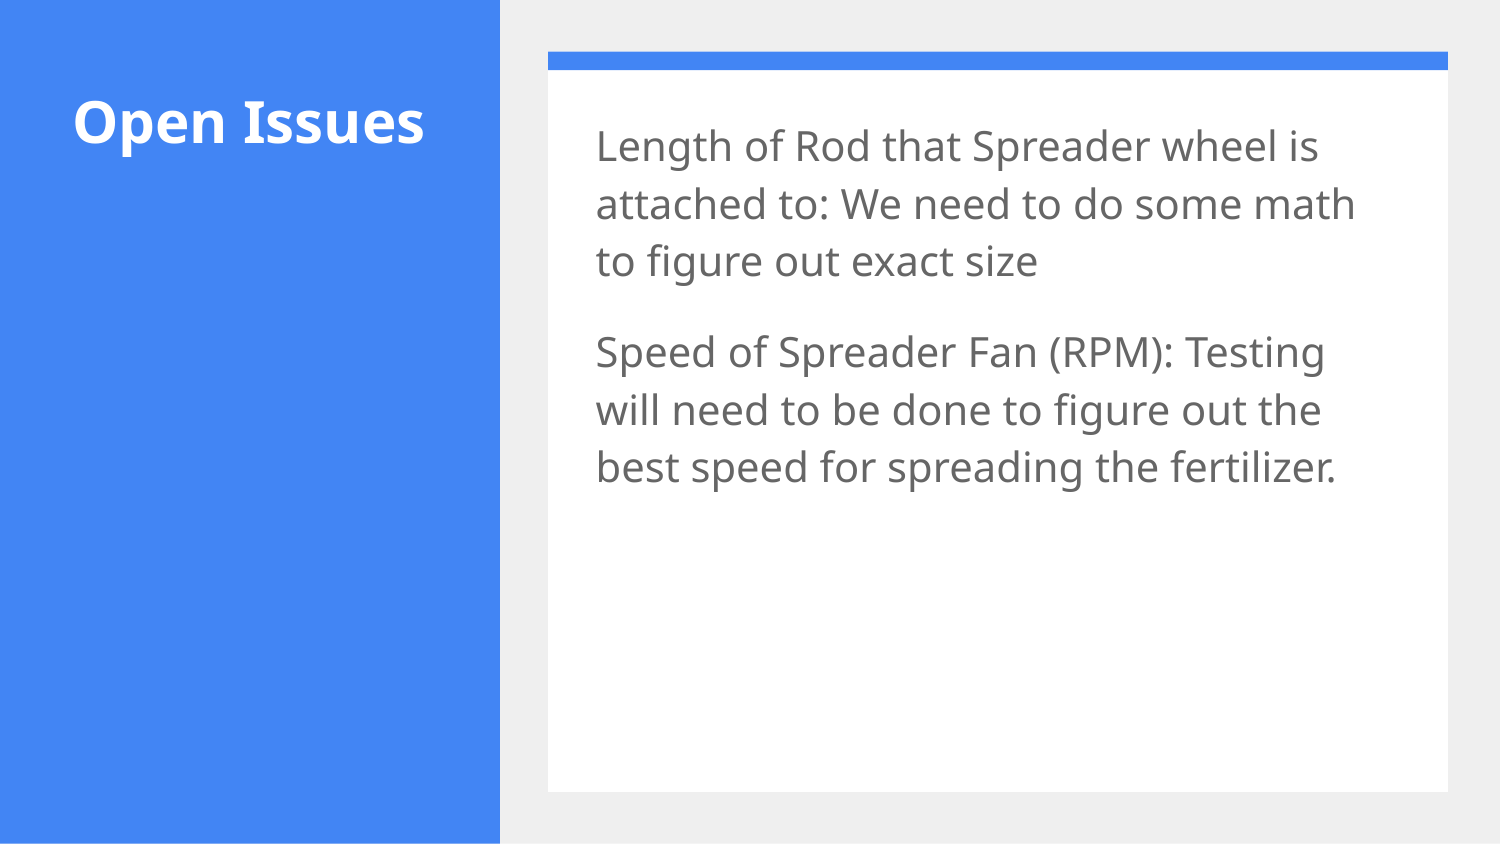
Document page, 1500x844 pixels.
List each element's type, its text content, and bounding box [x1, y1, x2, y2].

list Length of Rod that Spreader wheel is attached to: We need to do some math to figure out exact size Speed of Spreader Fan (RPM): Testing will need to be done to figure out the best speed for spreading the fertilizer. [580, 97, 1416, 756]
title Open Issues [57, 70, 443, 792]
